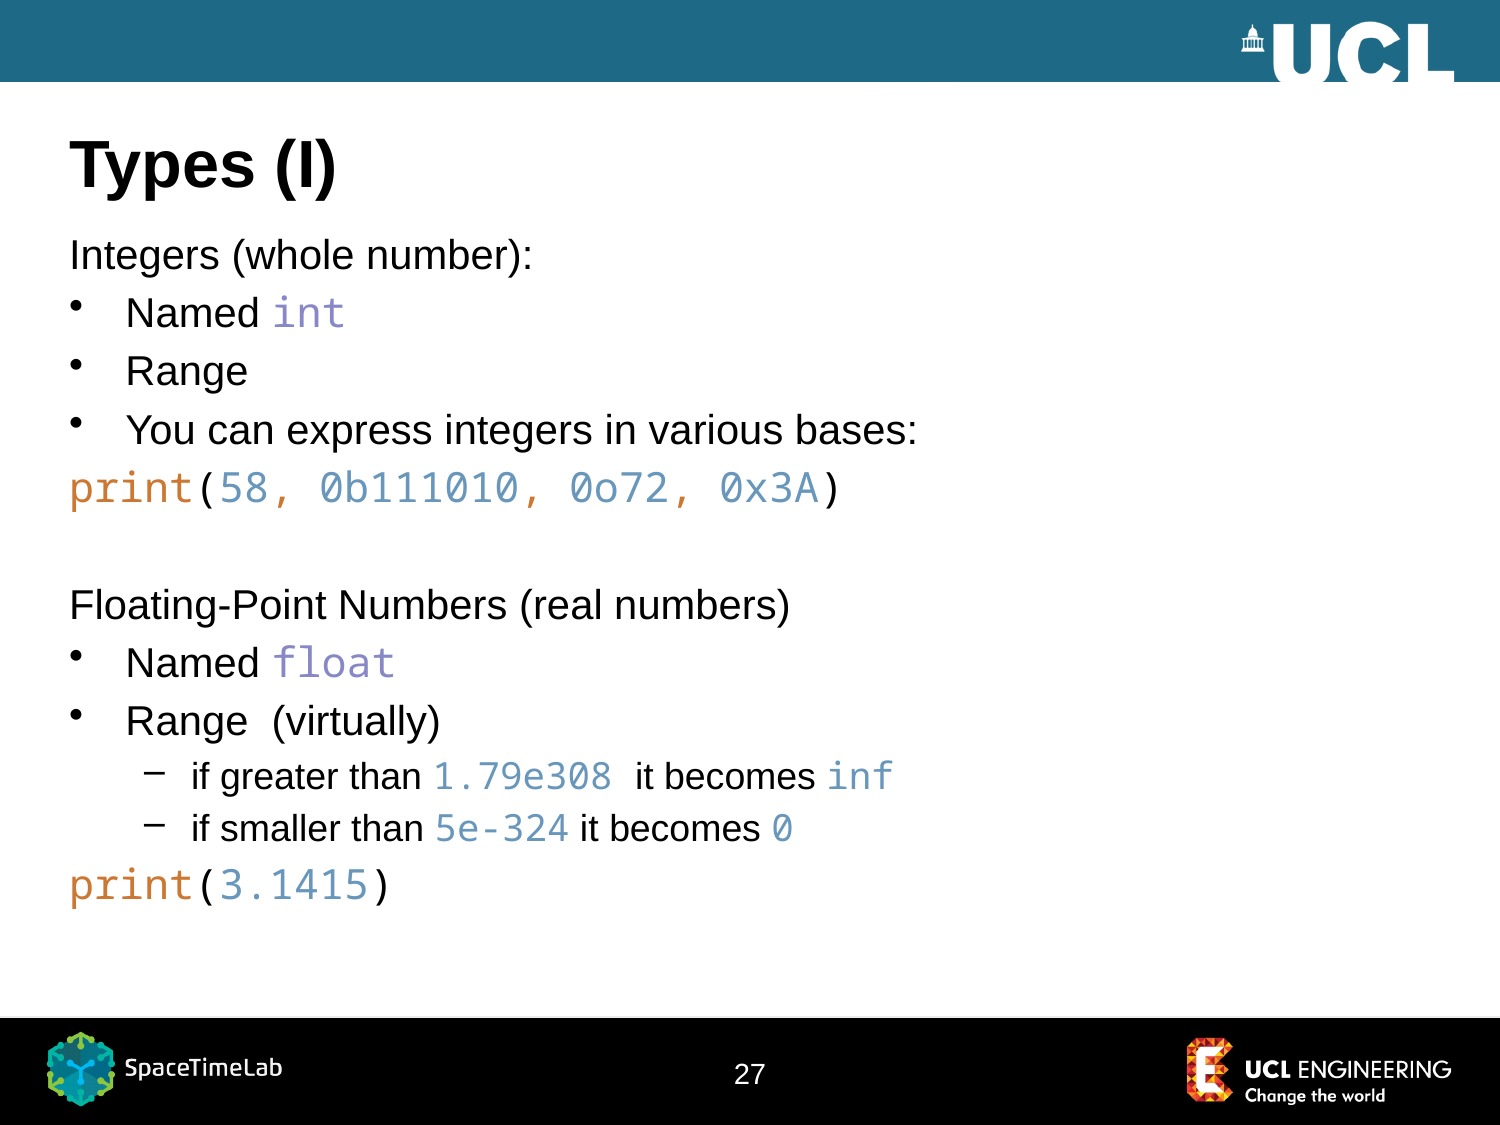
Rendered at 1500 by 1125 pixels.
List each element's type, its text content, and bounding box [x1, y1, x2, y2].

picture [0, 990, 1500, 1125]
title Types (I) [54, 113, 1447, 197]
footer 27 [496, 1042, 1004, 1103]
